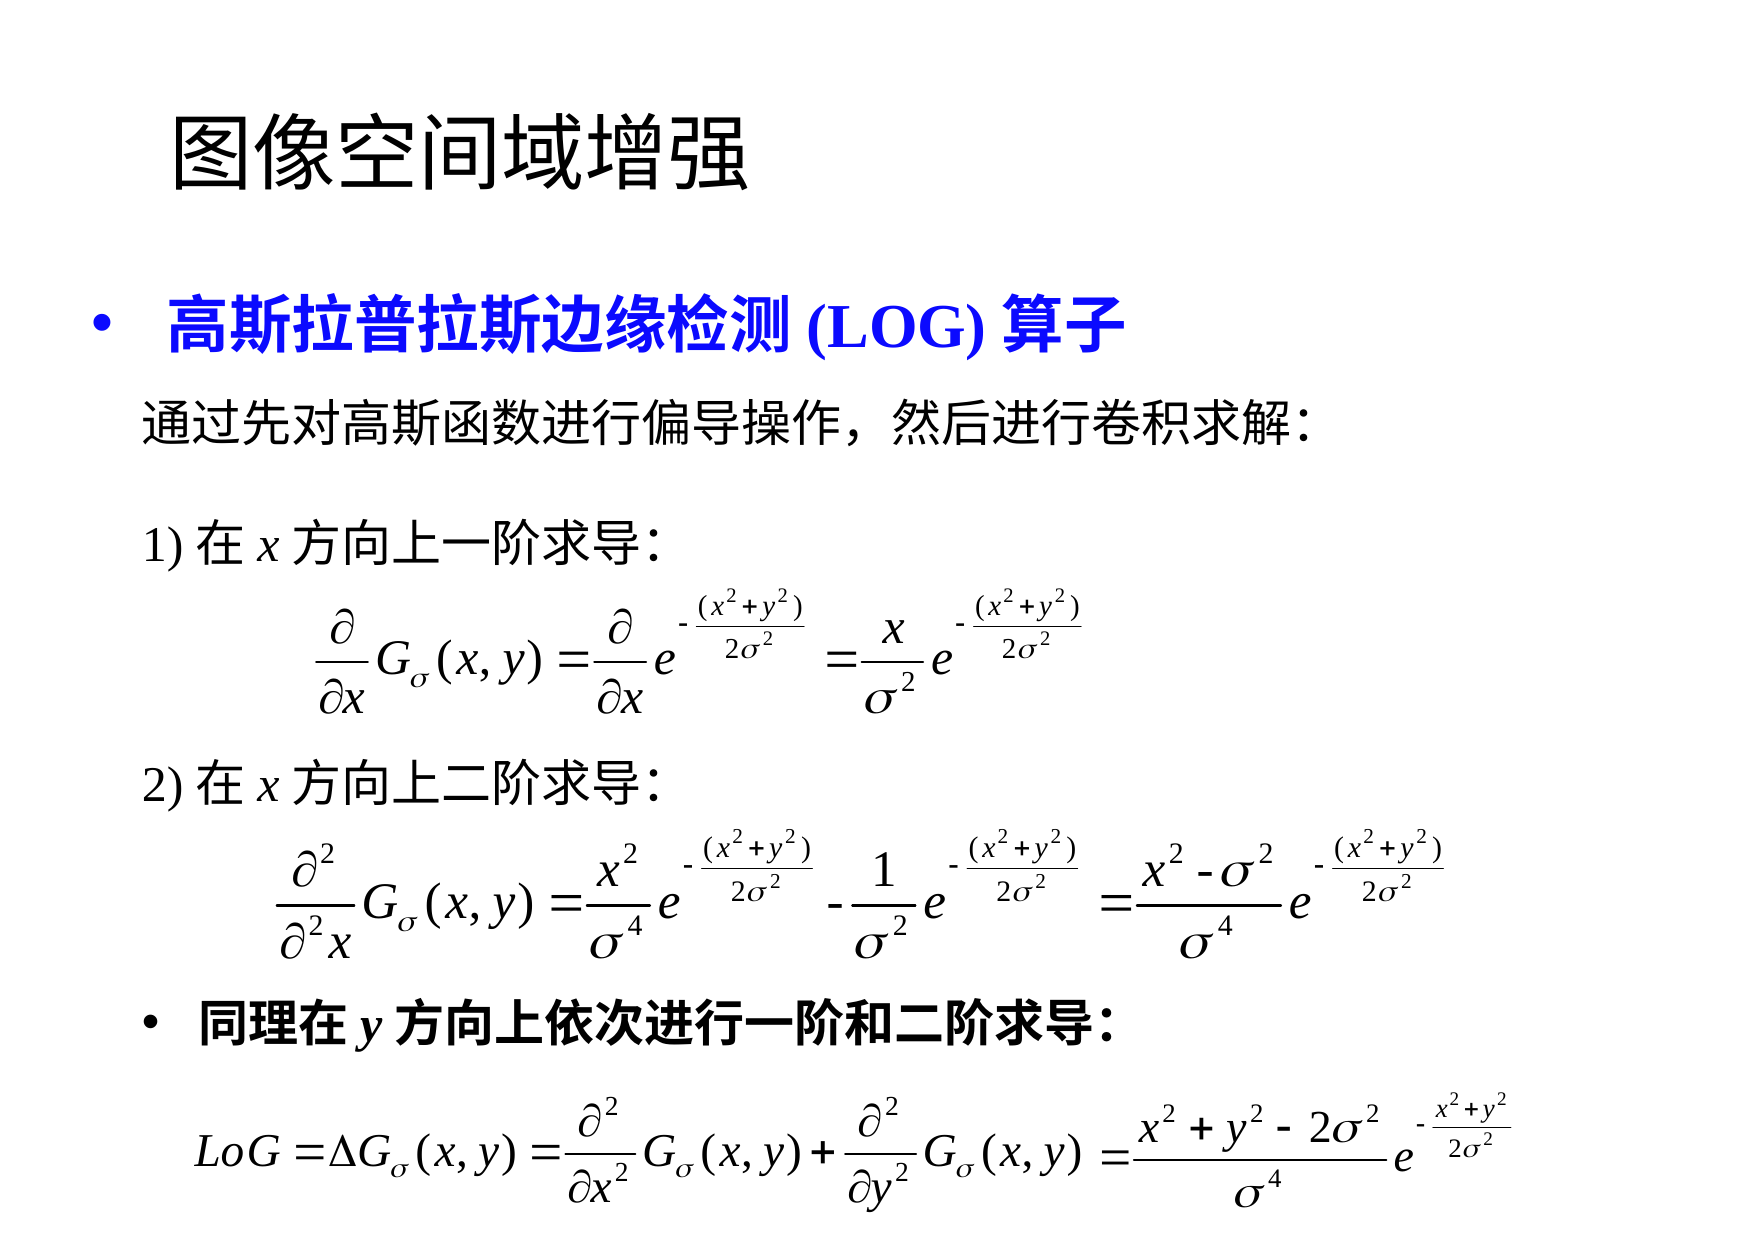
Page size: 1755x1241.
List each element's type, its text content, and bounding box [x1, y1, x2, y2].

text_box 图像空间域增强 [169, 51, 1492, 201]
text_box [185, 1080, 1520, 1222]
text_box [268, 815, 1454, 970]
text_box 通过先对高斯函数进行偏导操作，然后进行卷积求解： 1)在x方向上一阶求导： 2)在x方向上二阶求导： 同理在y方向上依次进行一阶和二阶求导： [127, 383, 1697, 1119]
text_box 高斯拉普拉斯边缘检测(LOG)算子 [77, 262, 1212, 368]
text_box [307, 575, 1093, 725]
